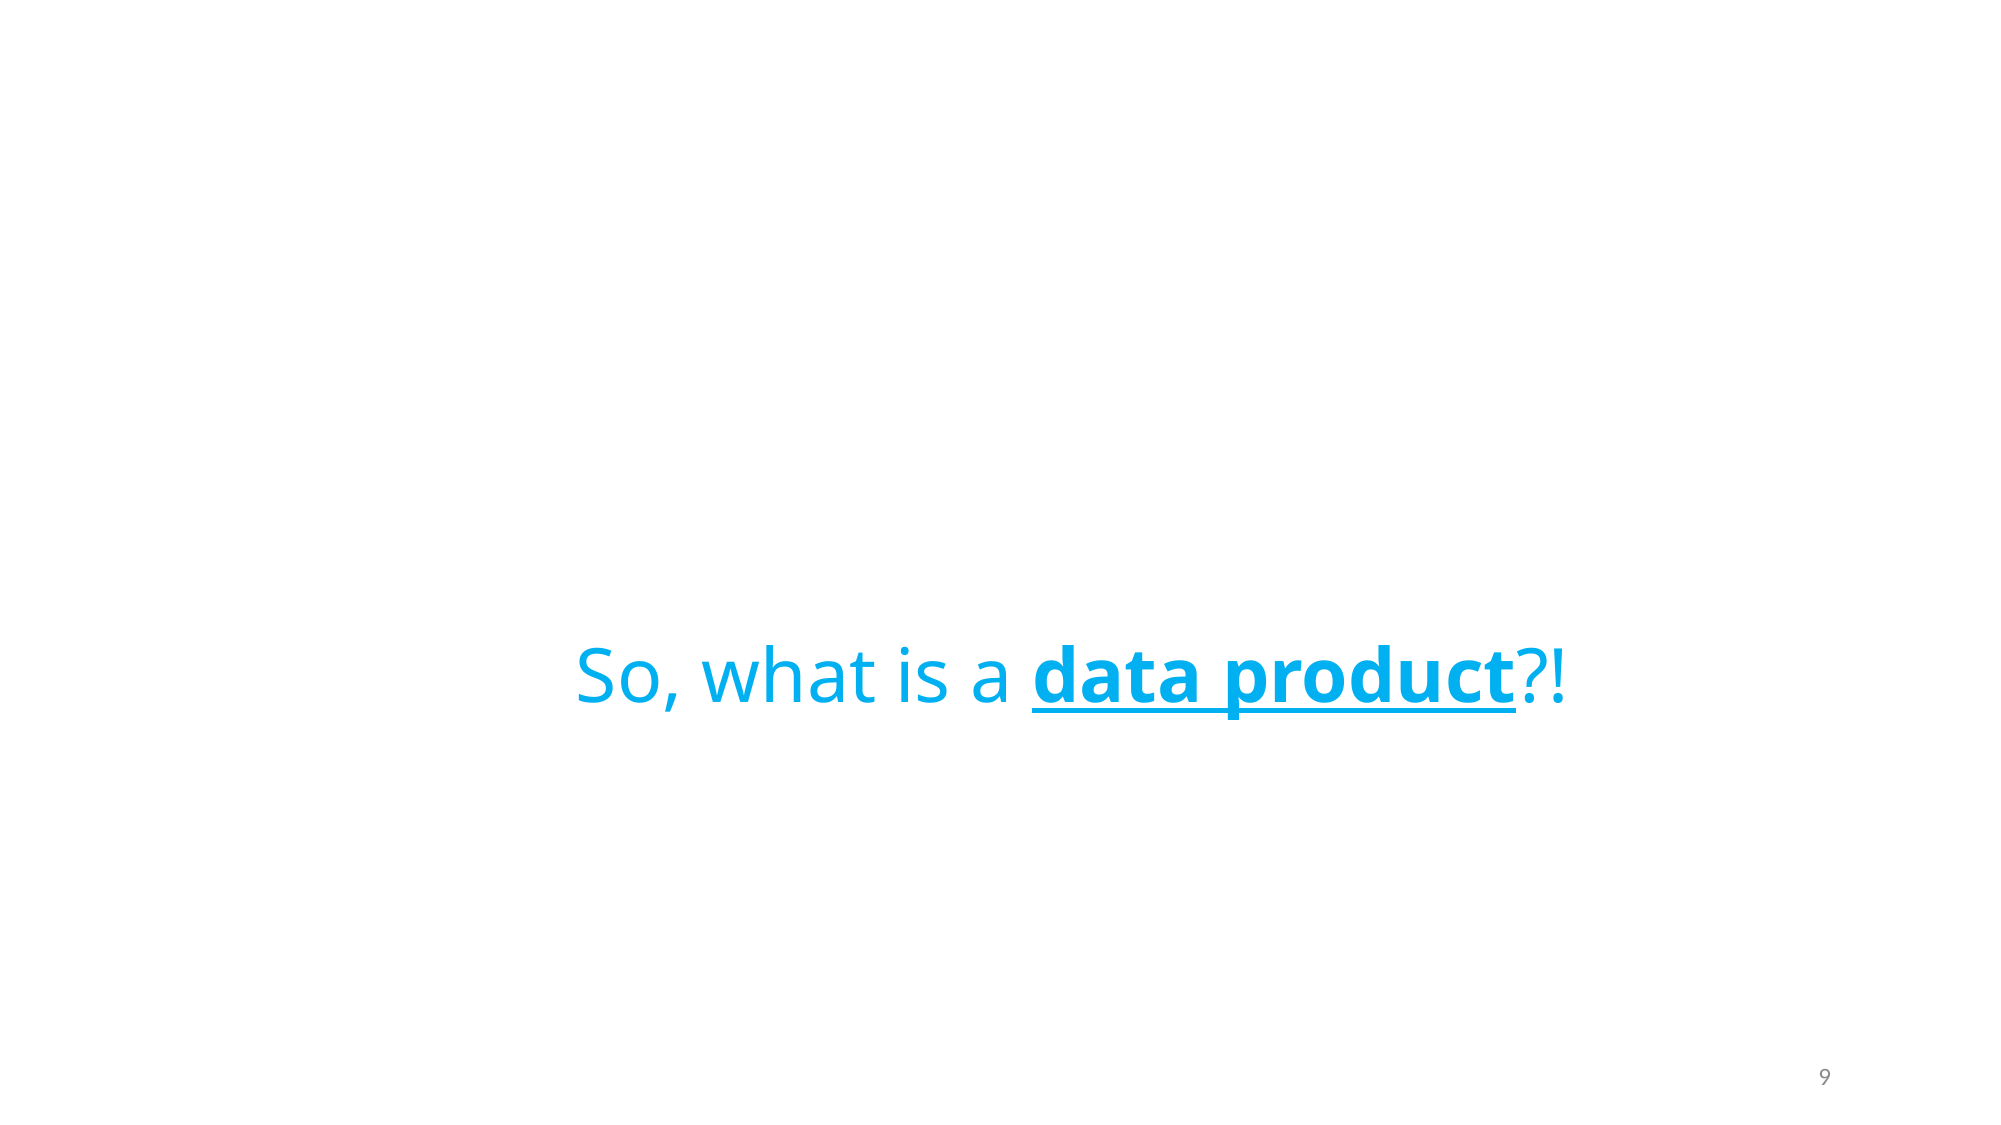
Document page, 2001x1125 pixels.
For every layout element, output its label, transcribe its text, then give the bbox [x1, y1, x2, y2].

slide_number 9 [1396, 1045, 1847, 1106]
text_box So, what is a data product?! [561, 619, 1633, 725]
